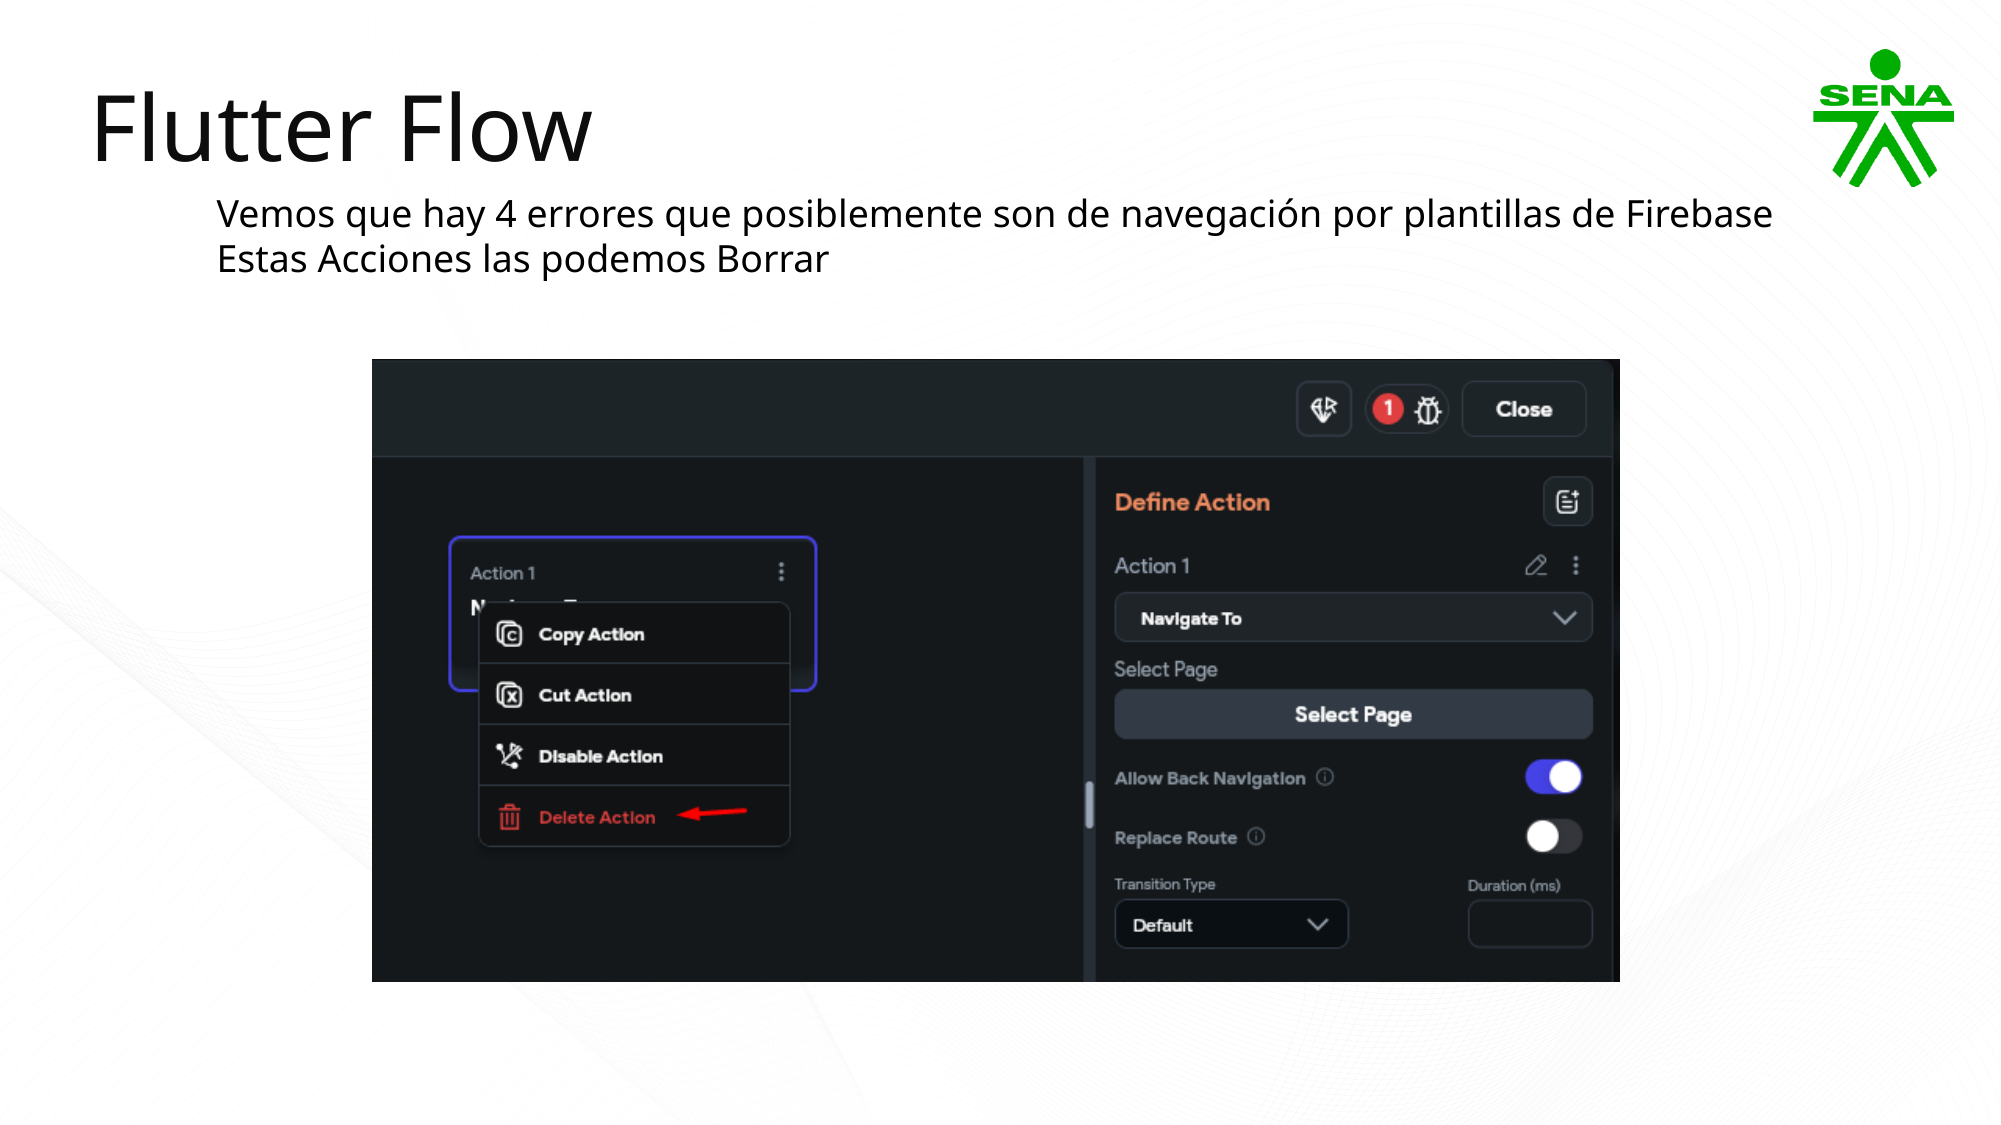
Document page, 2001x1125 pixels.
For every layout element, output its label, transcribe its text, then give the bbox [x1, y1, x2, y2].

text_box Vemos que hay 4 errores que posiblemente son de navegación por plantillas de Firebase Estas Acciones las podemos Borrar [201, 182, 1791, 288]
picture [0, 0, 2000, 1125]
text_box Flutter Flow [74, 75, 1800, 186]
